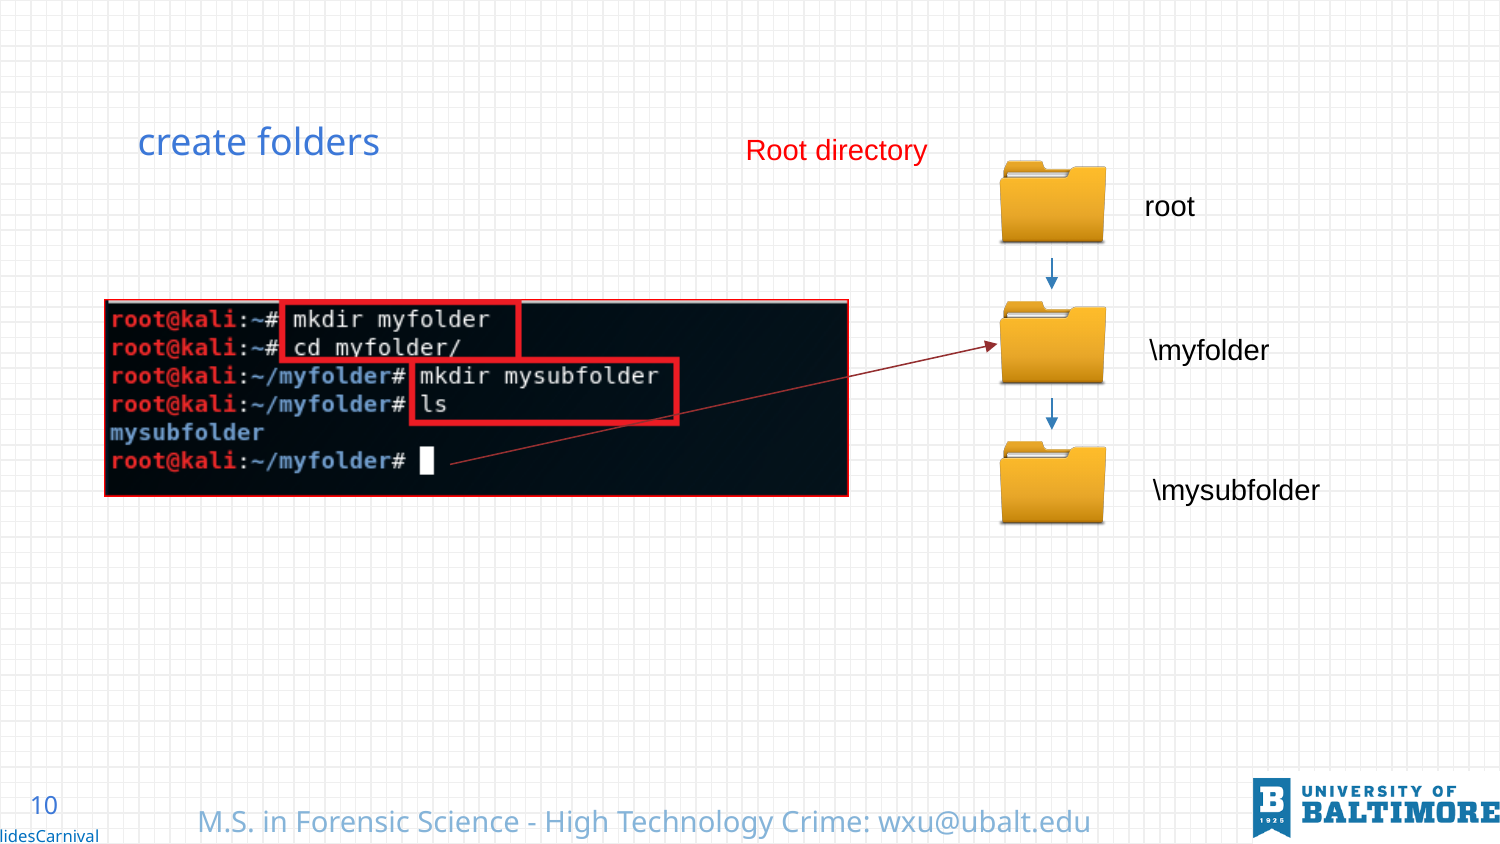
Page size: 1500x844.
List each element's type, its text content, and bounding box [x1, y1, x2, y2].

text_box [449, 343, 998, 465]
text_box Root directory [730, 123, 944, 174]
picture [997, 289, 1107, 399]
slide_number 10 [14, 774, 105, 840]
picture [1253, 771, 1500, 844]
title create folders [122, 36, 1237, 178]
picture [997, 429, 1107, 539]
text_box \mysubfolder [1138, 464, 1336, 515]
text_box \myfolder [1134, 323, 1285, 374]
picture [104, 299, 849, 497]
text_box root [1129, 180, 1211, 231]
picture [997, 148, 1107, 259]
